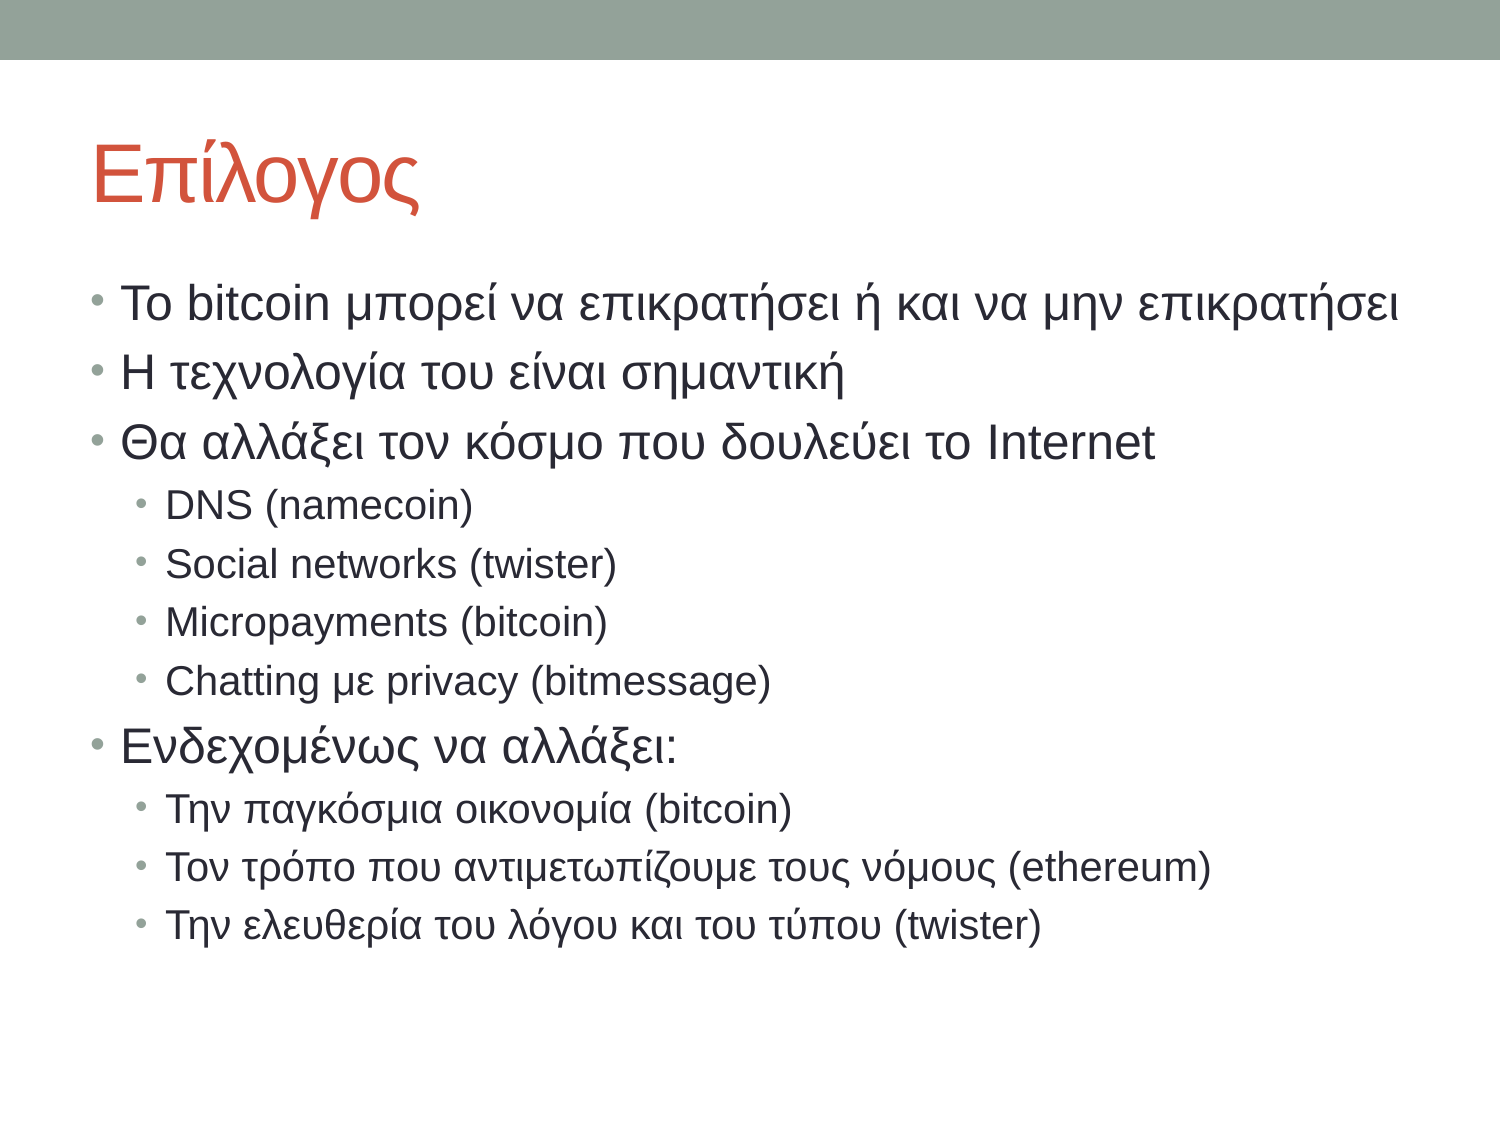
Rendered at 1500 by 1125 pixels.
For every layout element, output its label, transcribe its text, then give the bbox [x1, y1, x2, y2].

title Επίλογος [75, 87, 1425, 250]
list Το bitcoin μπορεί να επικρατήσει ή και να μην επικρατήσει Η τεχνολογία του είναι σημαντική Θα αλλάξει τον κόσμο που δουλεύει το Internet DNS (namecoin) Social networks (twister) Micropayments (bitcoin) Chatting με privacy (bitmessage) Ενδεχομένως να αλλάξει: Την παγκόσμια οικονομία (bitcoin) Τον τρόπο που αντιμετωπίζουμε τους νόμους (ethereum) Την ελευθερία του λόγου και του τύπου (twister) [75, 262, 1425, 1063]
